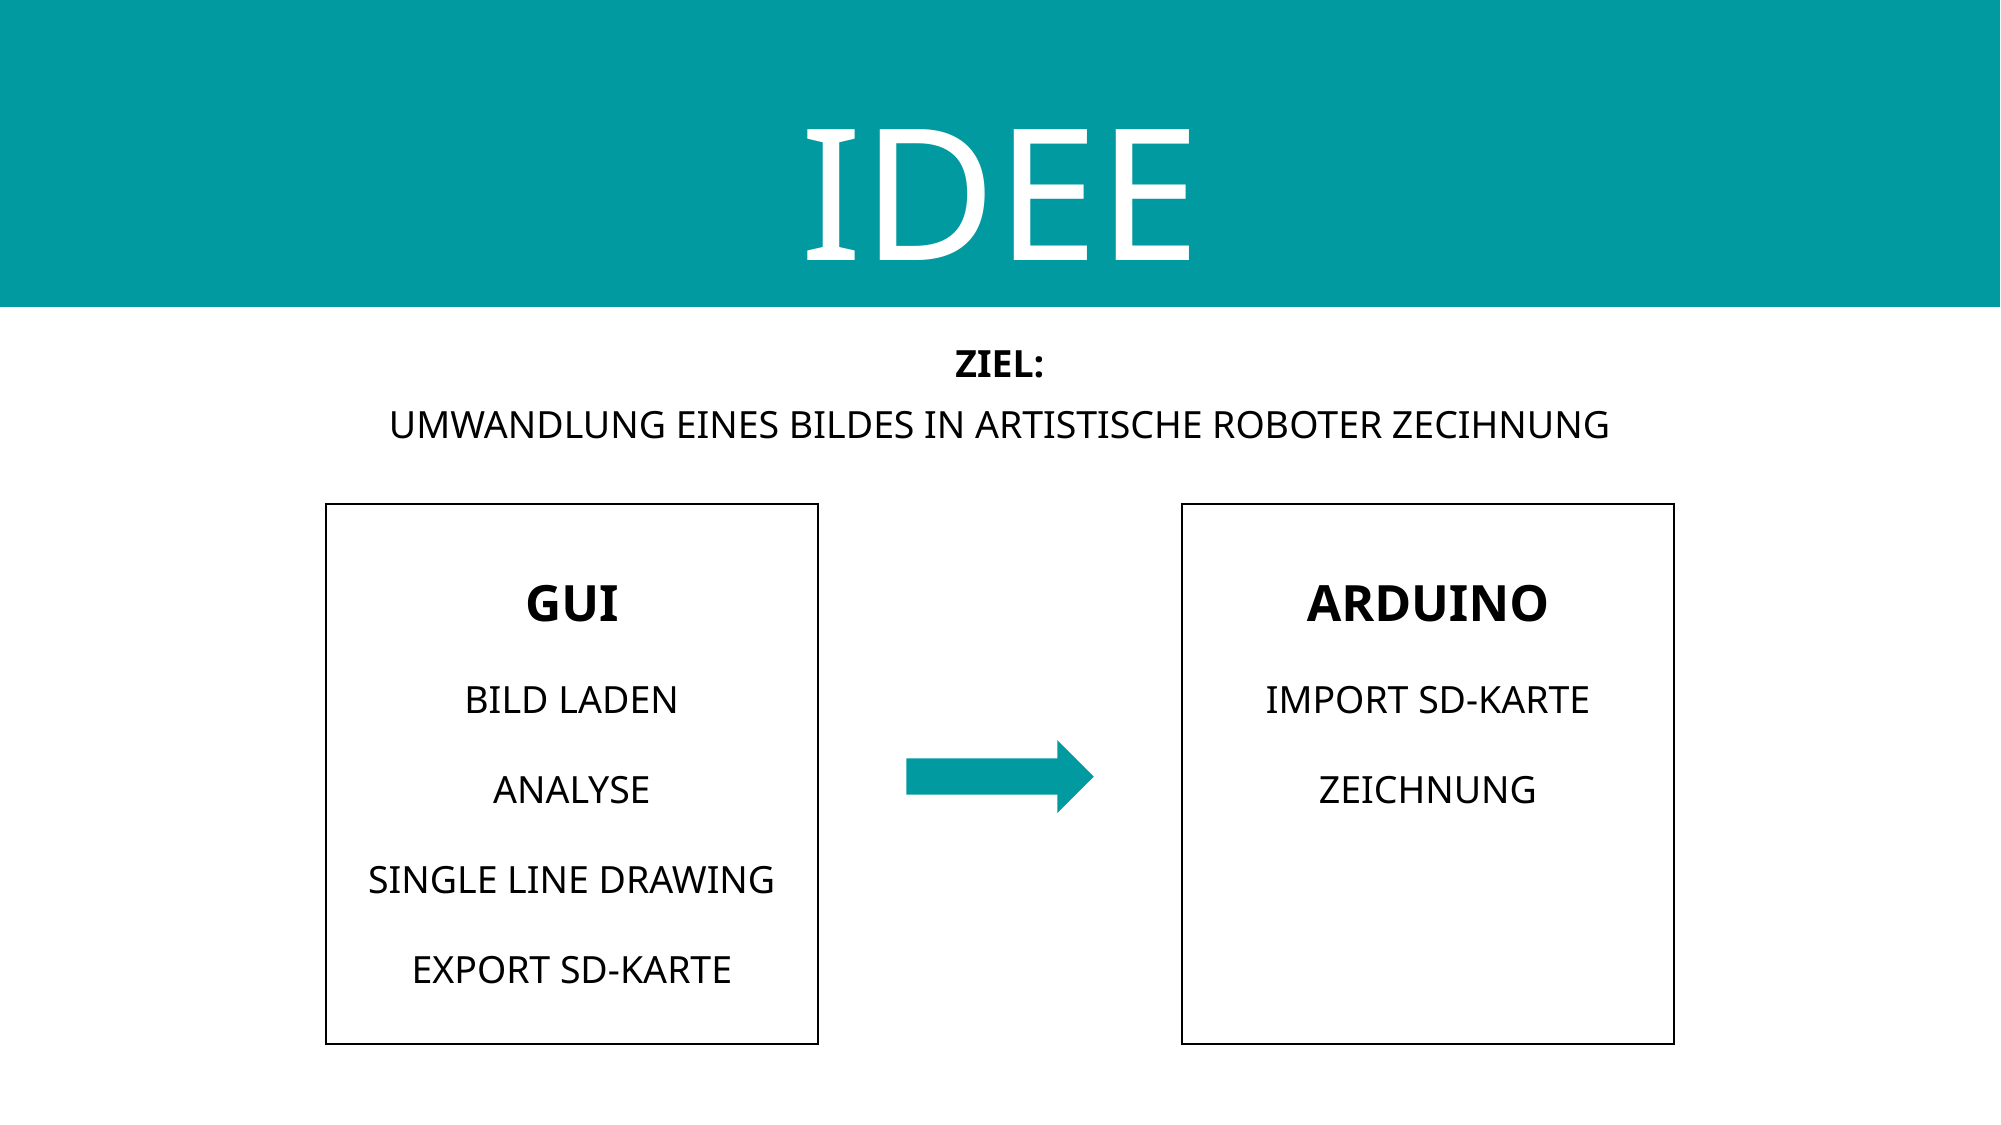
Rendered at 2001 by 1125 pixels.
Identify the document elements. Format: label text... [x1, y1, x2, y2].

text_box GUI BILD LADEN ANALYSE SINGLE LINE DRAWING EXPORT SD-KARTE [325, 503, 819, 1045]
title IDEE [0, 0, 2000, 307]
subtitle ZIEL: UMWANDLUNG EINES BILDES IN ARTISTISCHE ROBOTER ZECIHNUNG [300, 337, 1700, 493]
text_box ARDUINO IMPORT SD-KARTE ZEICHNUNG [1181, 503, 1675, 1045]
text_box [905, 737, 1096, 816]
